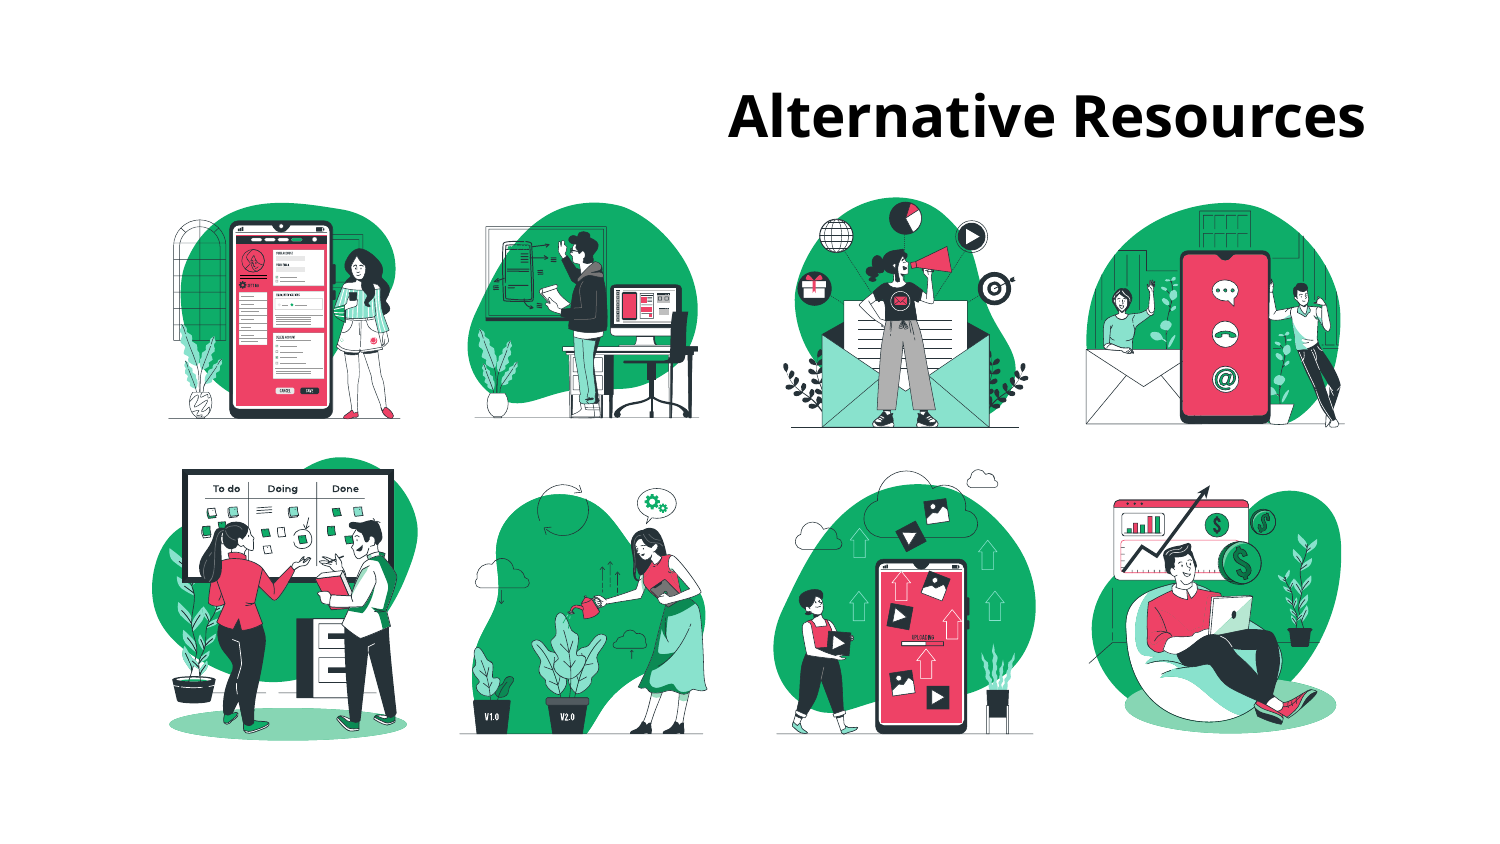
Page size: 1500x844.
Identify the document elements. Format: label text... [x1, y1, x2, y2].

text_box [782, 197, 1029, 428]
title Alternative Resources [639, 64, 1382, 158]
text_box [150, 457, 419, 741]
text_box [459, 202, 708, 419]
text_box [459, 479, 708, 740]
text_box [1088, 485, 1343, 734]
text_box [168, 202, 401, 420]
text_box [1085, 202, 1346, 428]
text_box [763, 469, 1048, 735]
